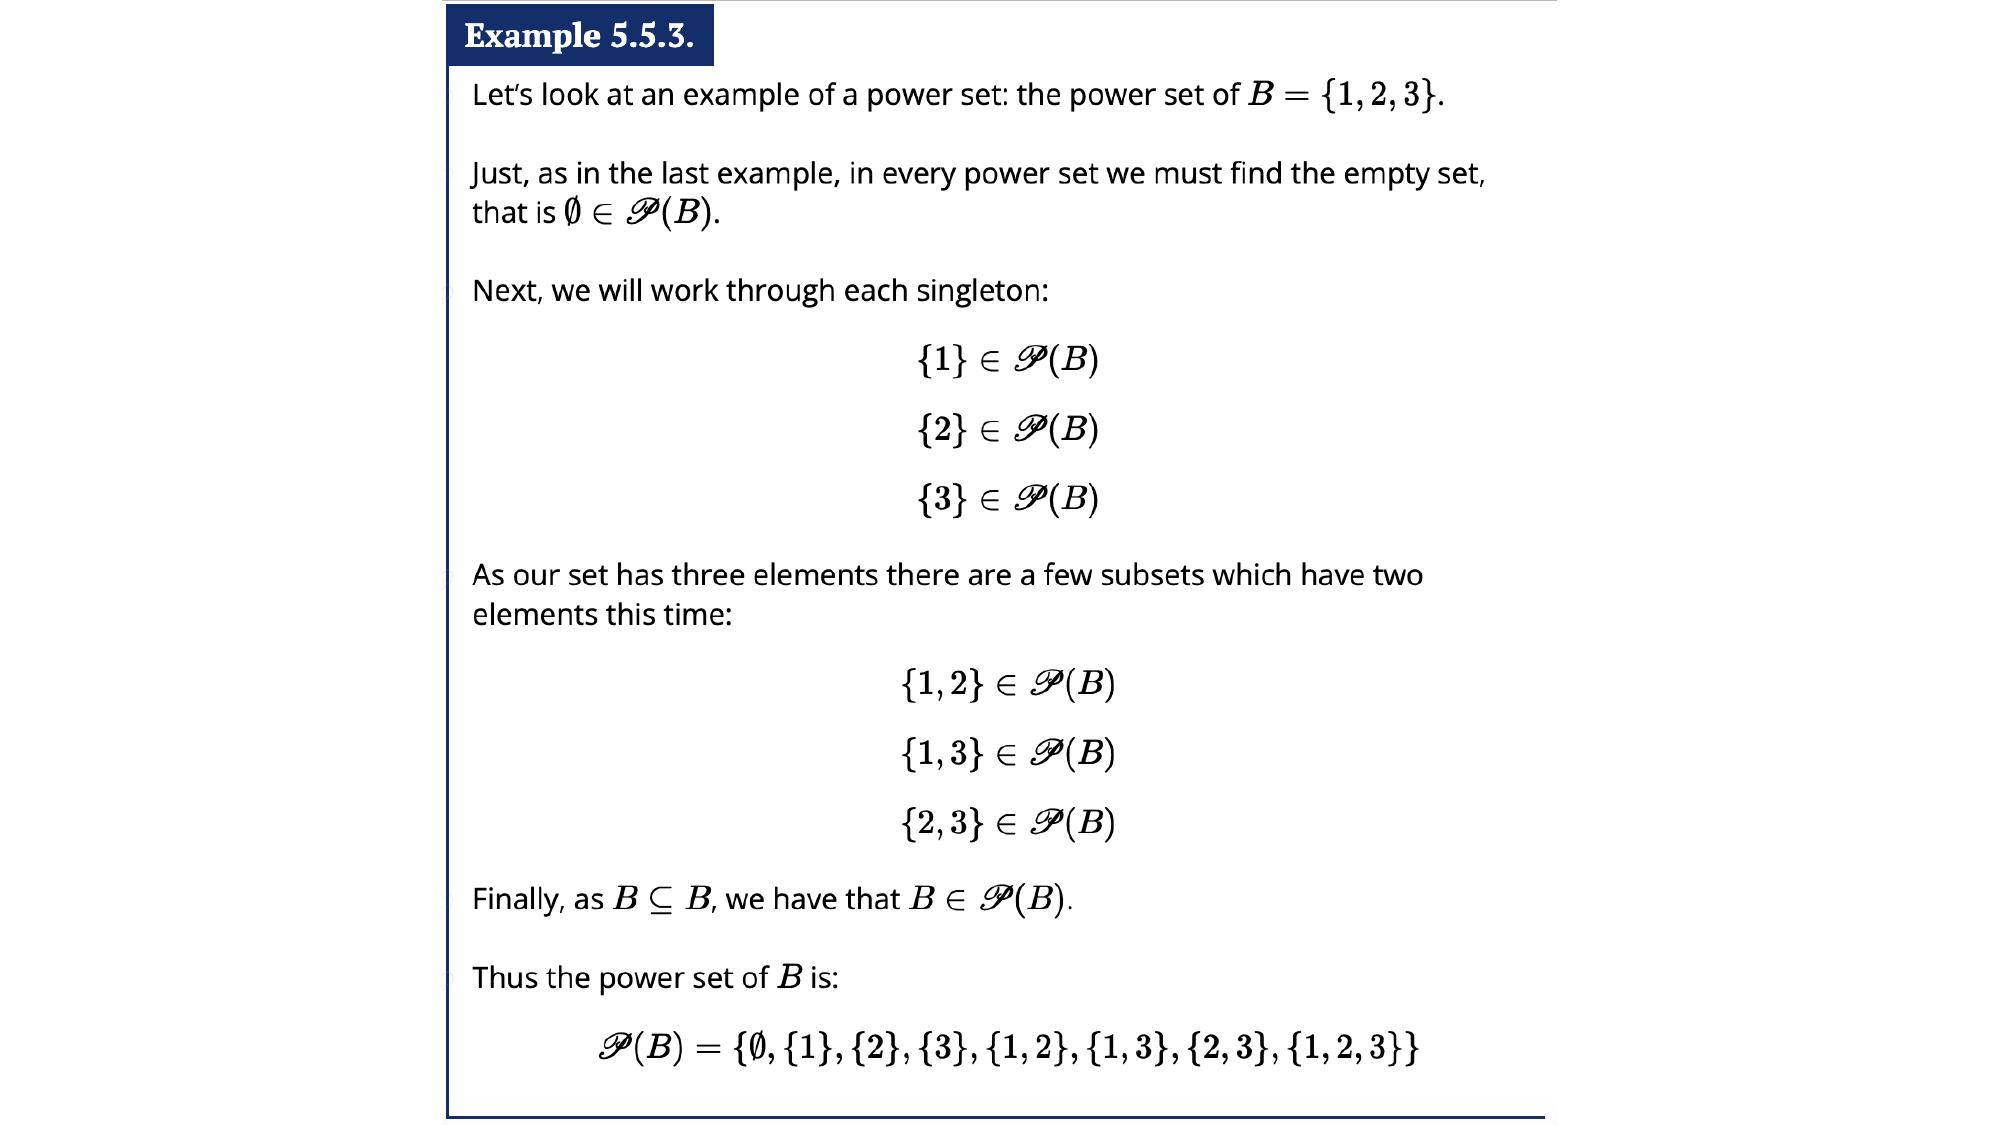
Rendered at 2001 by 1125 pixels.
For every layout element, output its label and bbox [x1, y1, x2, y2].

picture [442, 0, 1558, 1125]
